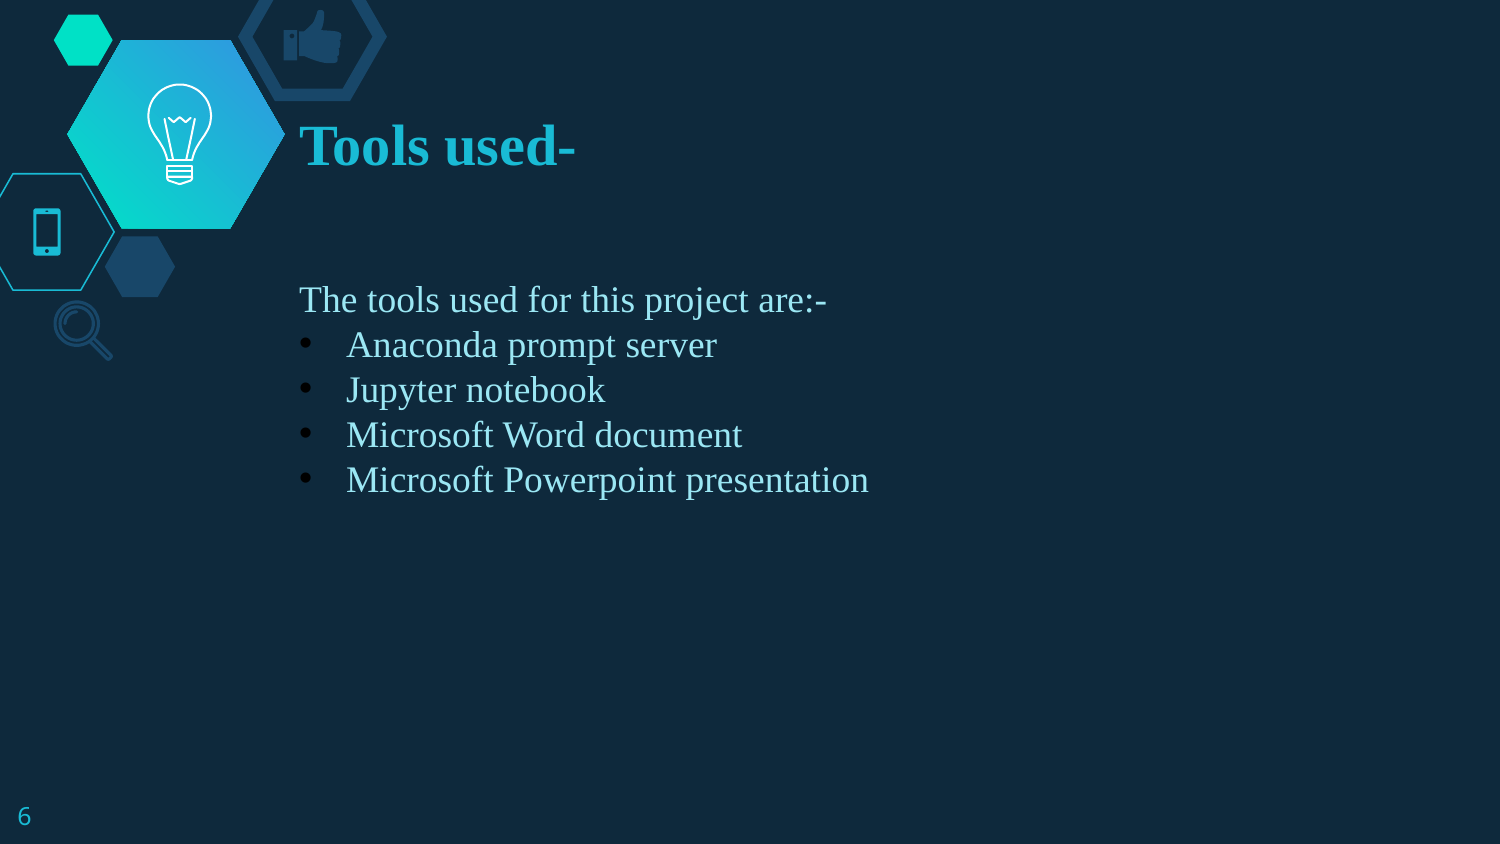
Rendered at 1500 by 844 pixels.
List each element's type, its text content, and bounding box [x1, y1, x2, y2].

text_box The tools used for this project are:- Anaconda prompt server Jupyter notebook Microsoft Word document Microsoft Powerpoint presentation [284, 267, 1238, 543]
slide_number 6 [2, 785, 93, 844]
title Tools used- [284, 111, 1464, 193]
